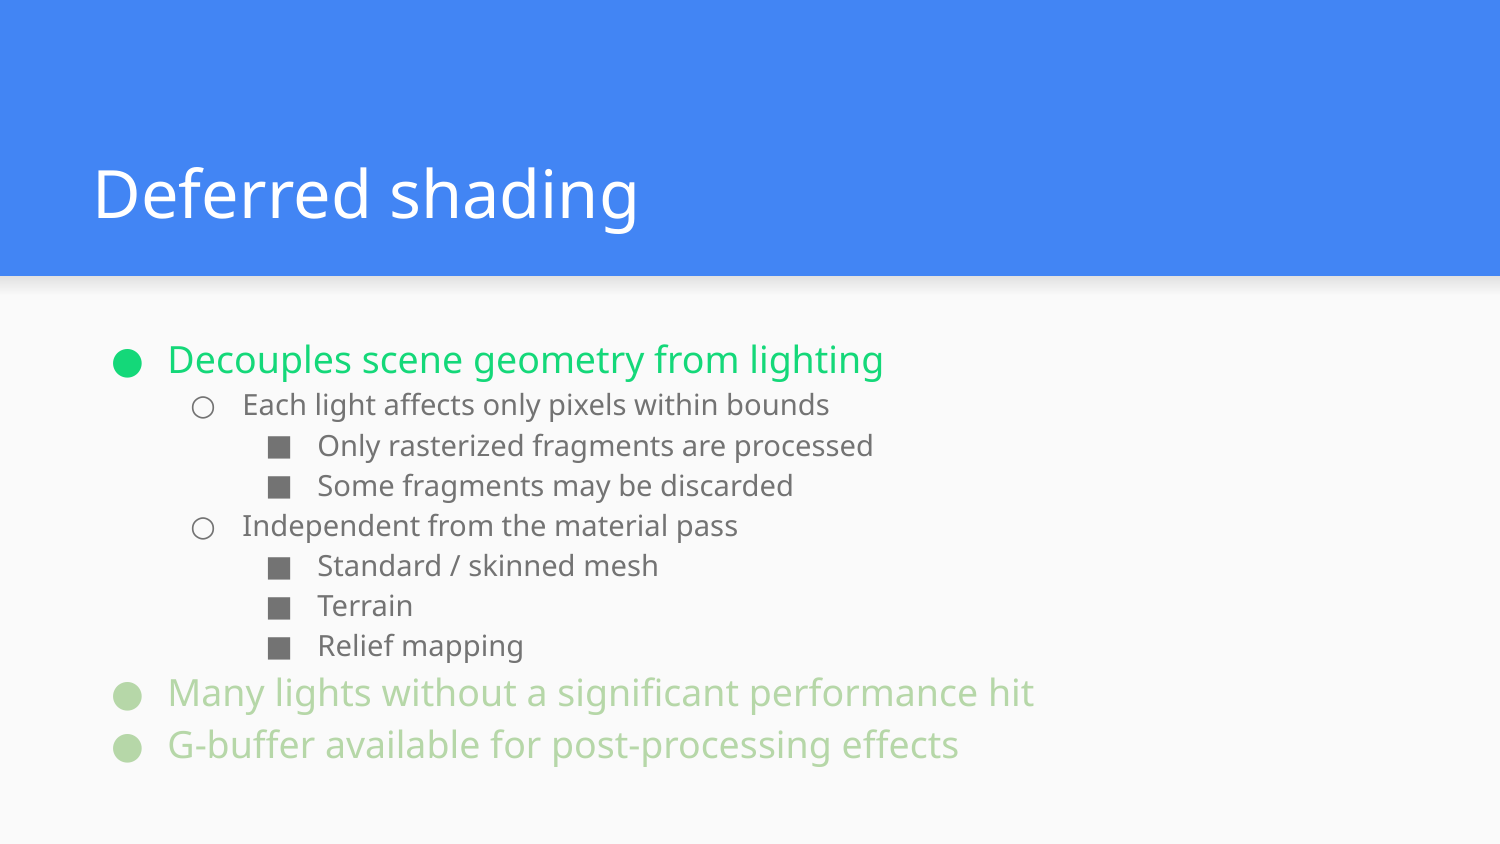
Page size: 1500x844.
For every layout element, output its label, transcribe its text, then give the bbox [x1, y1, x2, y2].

list Decouples scene geometry from lighting Each light affects only pixels within bounds Only rasterized fragments are processed Some fragments may be discarded Independent from the material pass Standard / skinned mesh Terrain Relief mapping Many lights without a significant performance hit G-buffer available for post-processing effects [77, 314, 1427, 760]
title Deferred shading [77, 121, 1427, 248]
